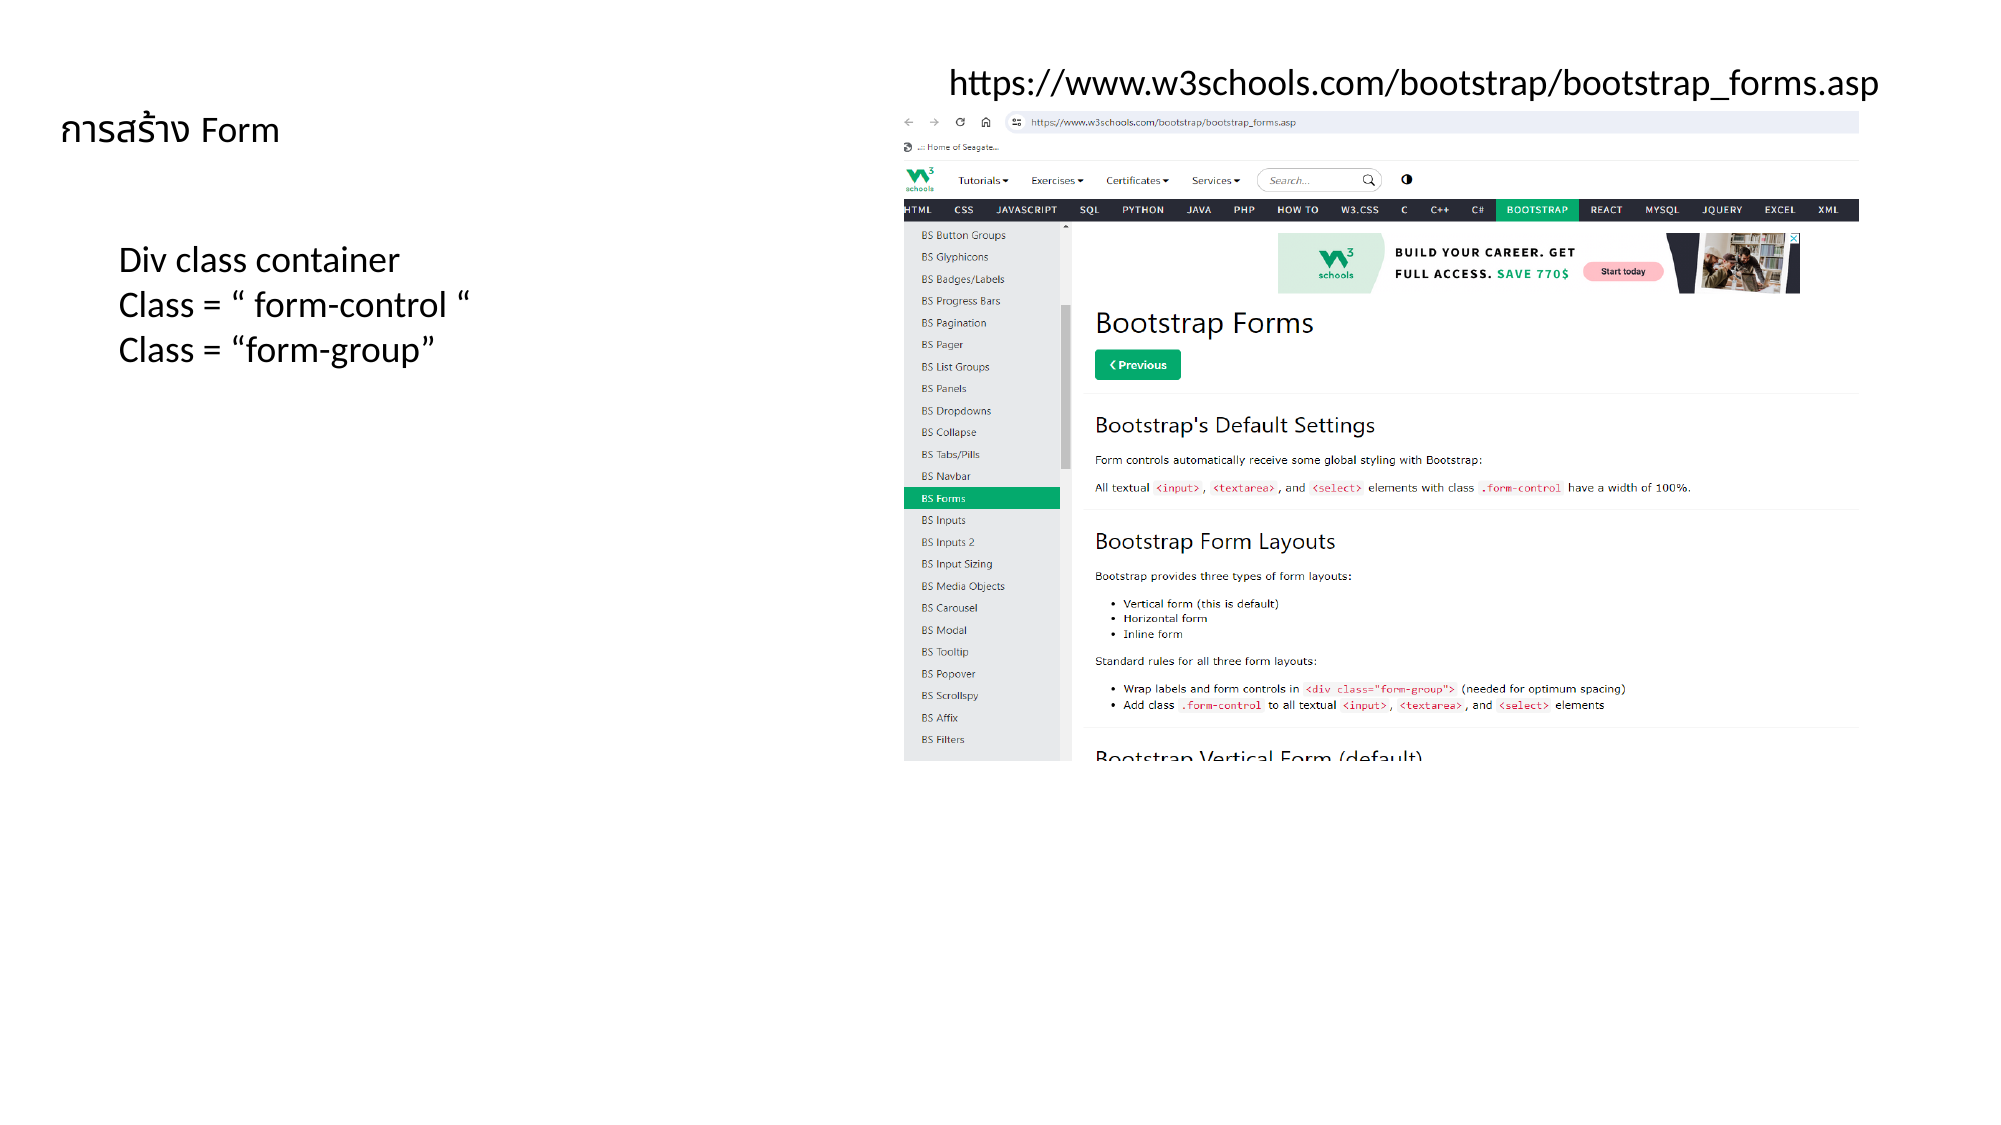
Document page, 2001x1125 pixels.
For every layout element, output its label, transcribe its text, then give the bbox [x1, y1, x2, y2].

text_box https://www.w3schools.com/bootstrap/bootstrap_forms.asp [934, 50, 1934, 111]
picture [904, 111, 1859, 761]
text_box Div class container Class = “ form-control “ Class = “form-group” [104, 227, 487, 378]
text_box การสร้าง Form [45, 97, 296, 158]
